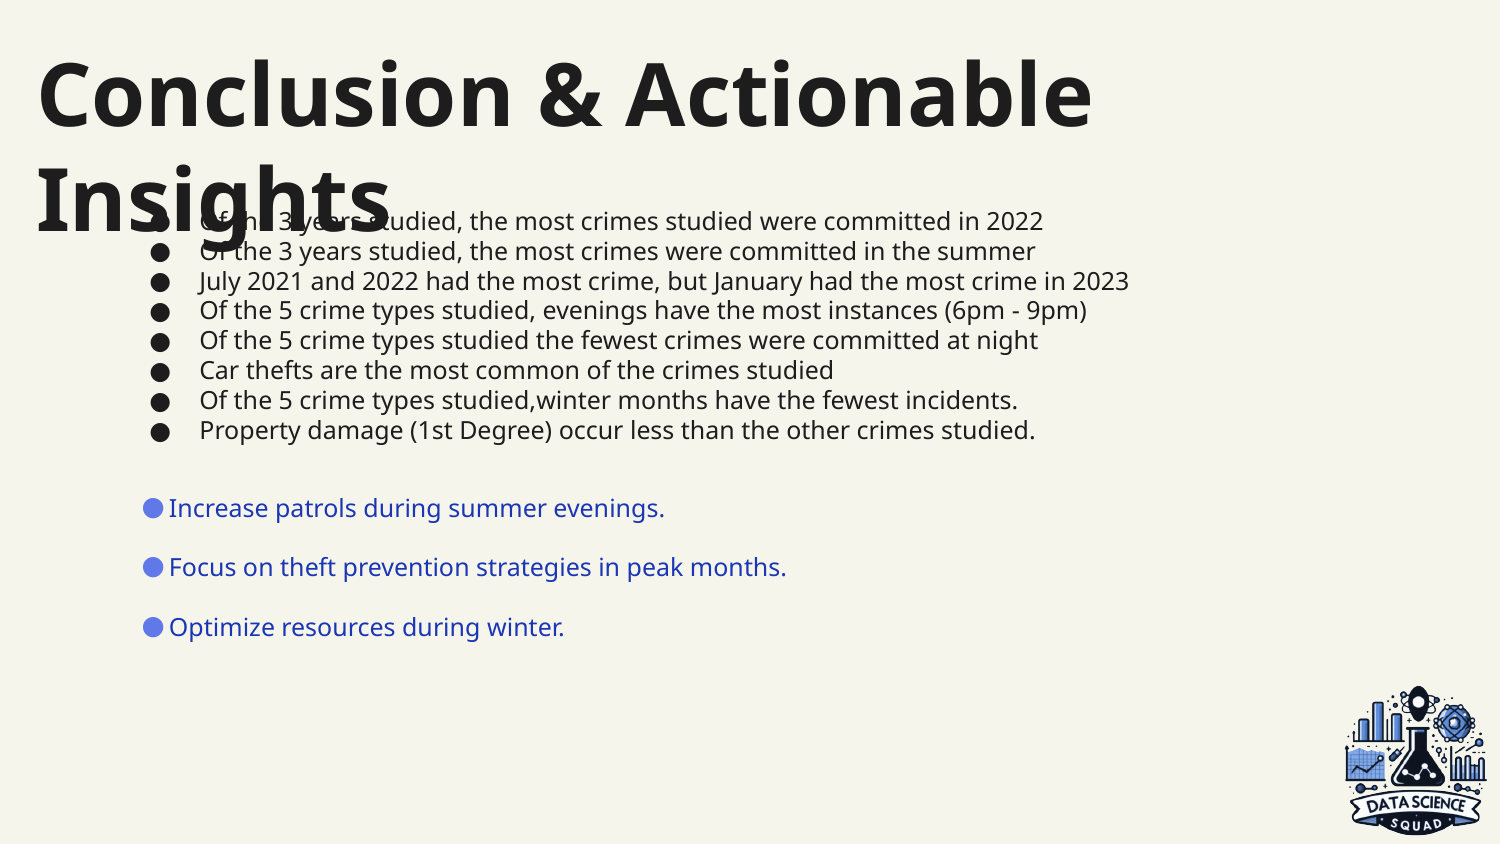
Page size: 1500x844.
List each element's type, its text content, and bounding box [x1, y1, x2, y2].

list Increase patrols during summer evenings. Focus on theft prevention strategies in peak months. Optimize resources during winter. [88, 435, 1261, 698]
title Conclusion & Actionable Insights [20, 24, 1479, 161]
picture [1332, 676, 1500, 844]
text_box Of the 3 years studied, the most crimes studied were committed in 2022 Of the 3 years studied, the most crimes were committed in the summer July 2021 and 2022 had the most crime, but January had the most crime in 2023 Of the 5 crime types studied, evenings have the most instances (6pm - 9pm) Of the 5 crime types studied the fewest crimes were committed at night Car thefts are the most common of the crimes studied Of the 5 crime types studied,winter months have the fewest incidents. Property damage (1st Degree) occur less than the other crimes studied. [109, 190, 1220, 476]
